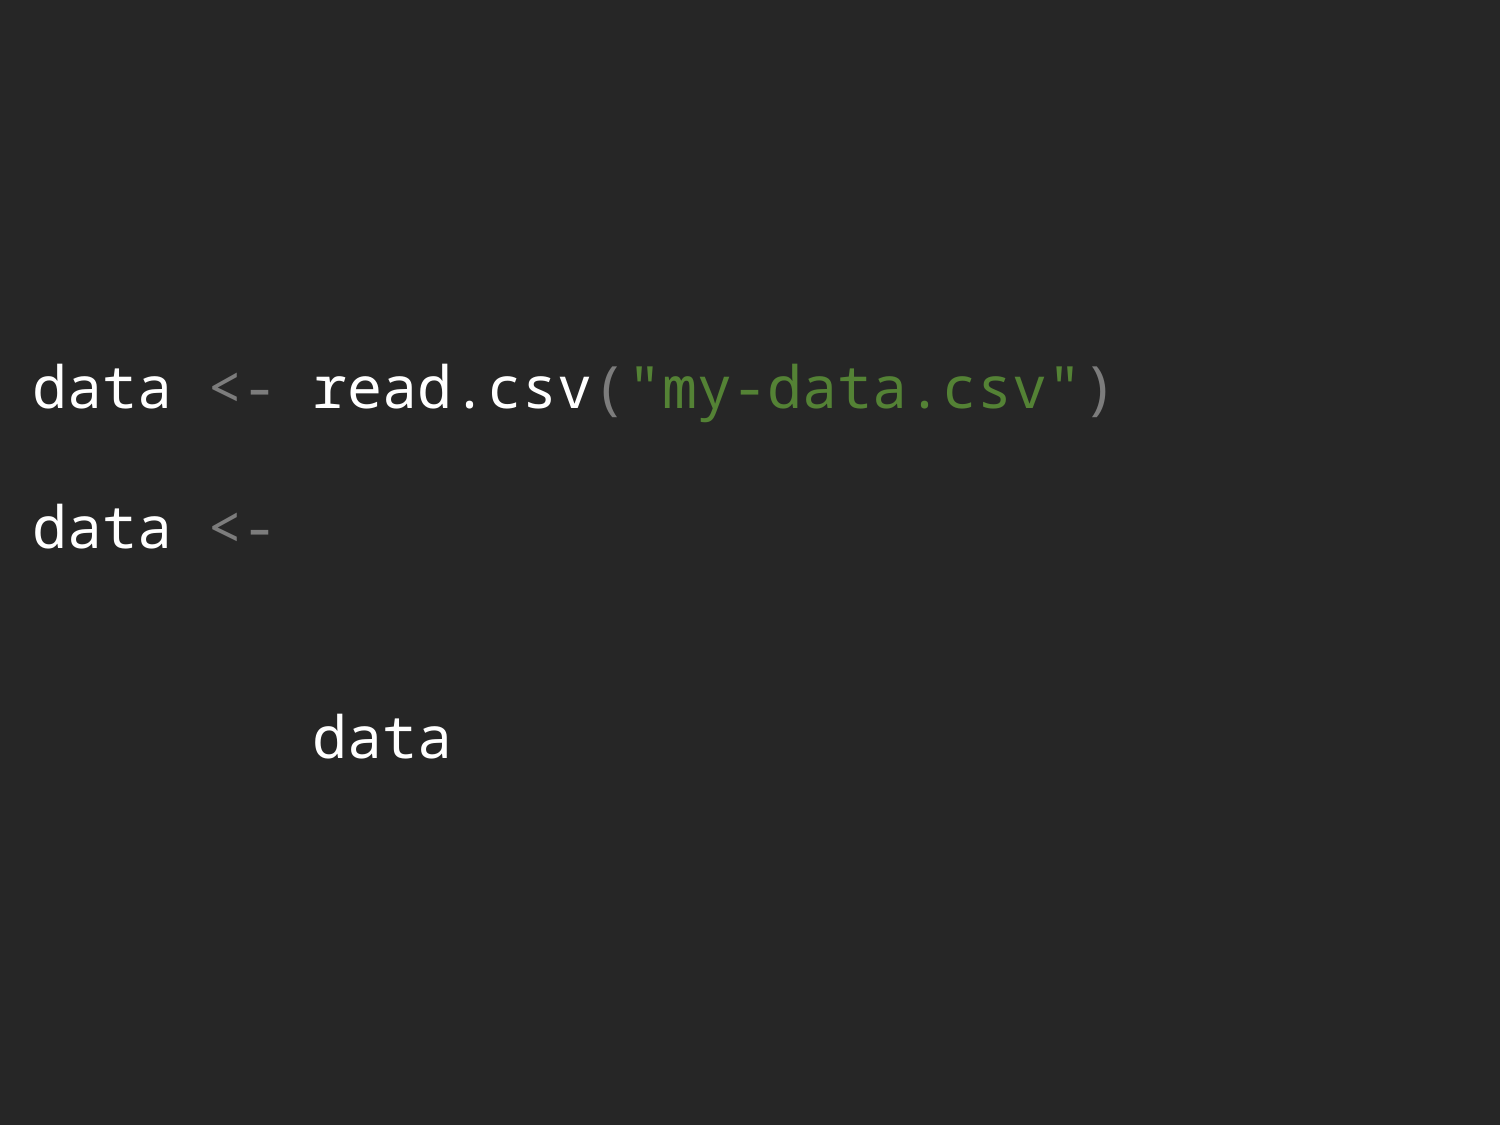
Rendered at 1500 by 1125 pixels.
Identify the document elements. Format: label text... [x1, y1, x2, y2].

text_box data <- read.csv("my-data.csv") data <- data [17, 342, 1483, 1125]
